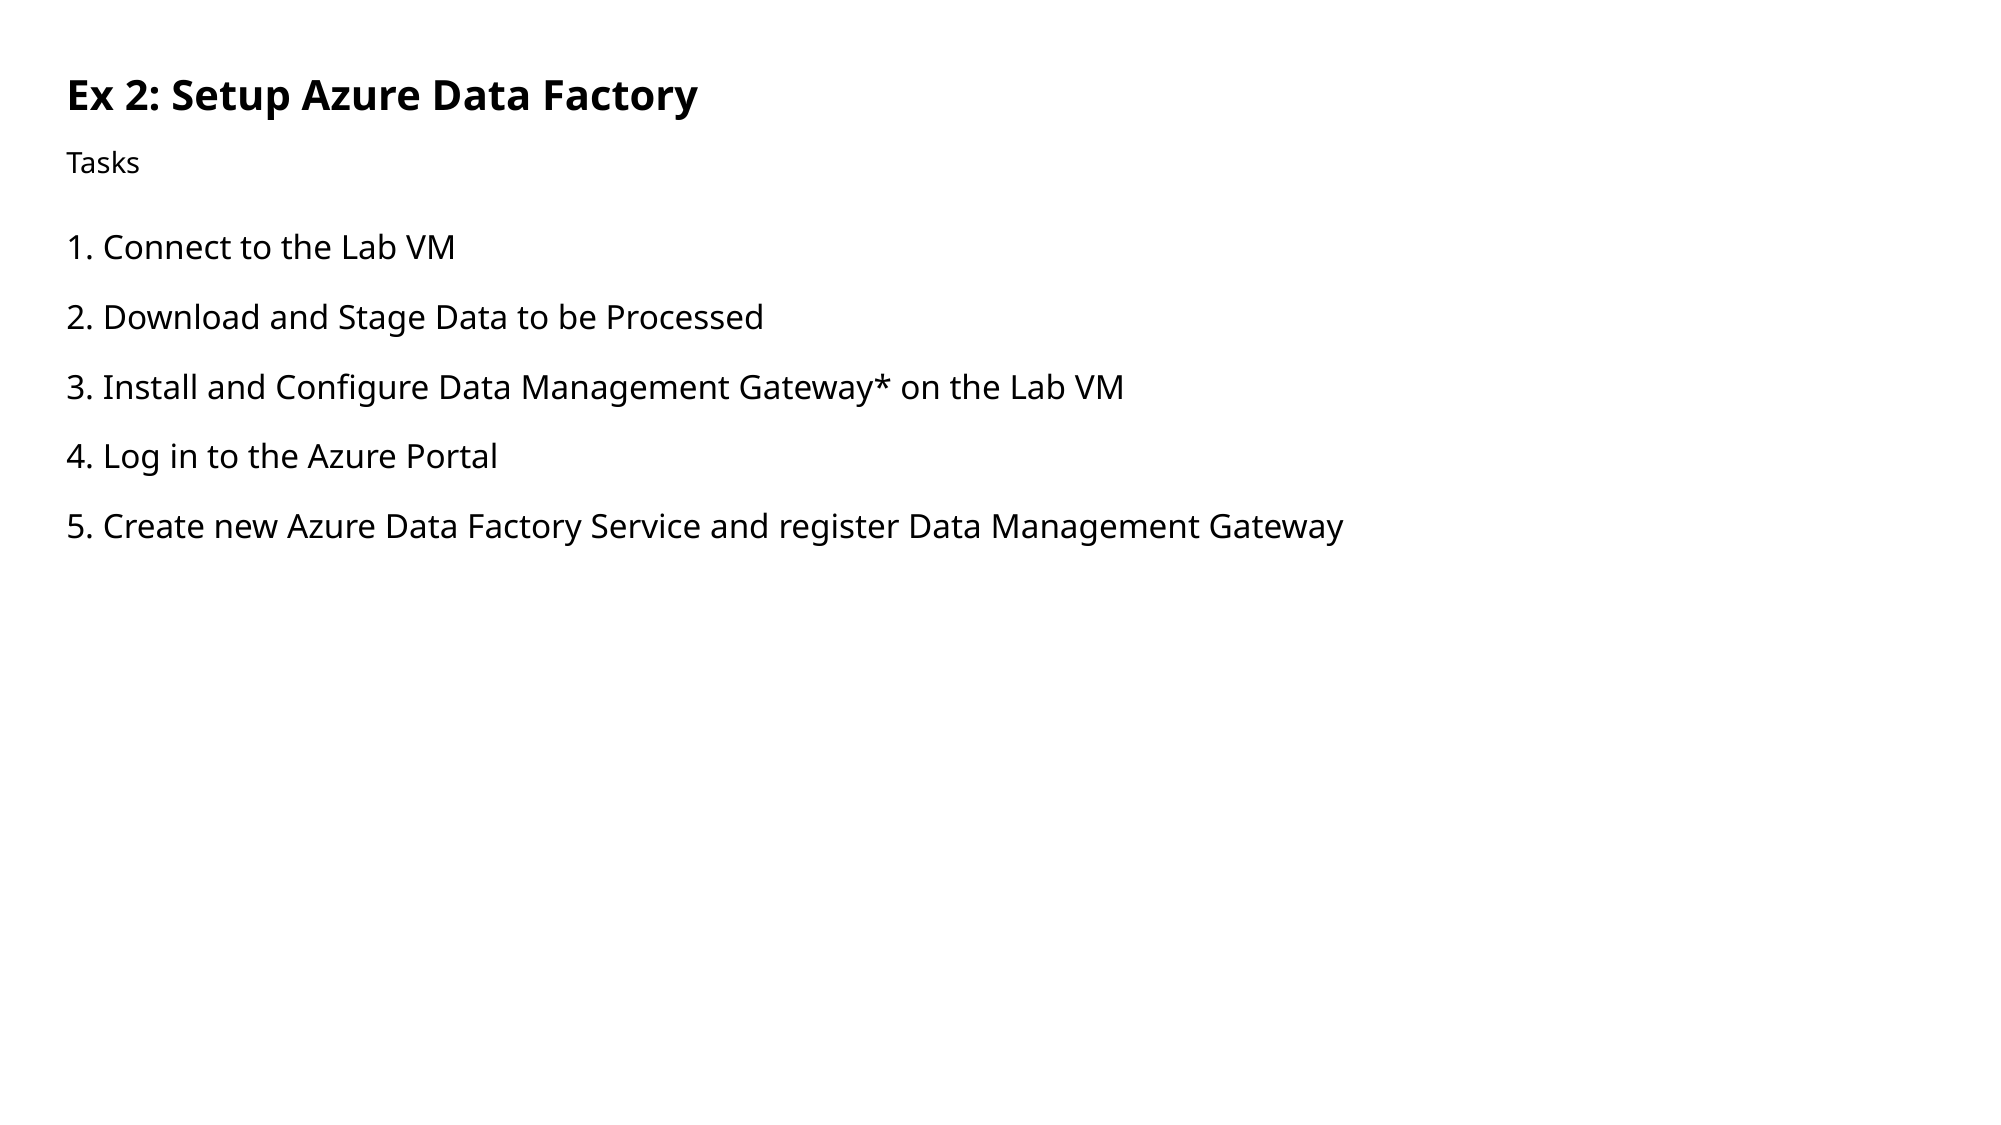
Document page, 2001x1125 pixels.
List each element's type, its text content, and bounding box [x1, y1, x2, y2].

title Ex 2: Setup Azure Data Factory [51, 59, 1949, 128]
list 1. Connect to the Lab VM 2. Download and Stage Data to be Processed 3. Install and Configure Data Management Gateway* on the Lab VM 4. Log in to the Azure Portal 5. Create new Azure Data Factory Service and register Data Management Gateway [51, 199, 1949, 1052]
list Tasks [51, 128, 1949, 199]
